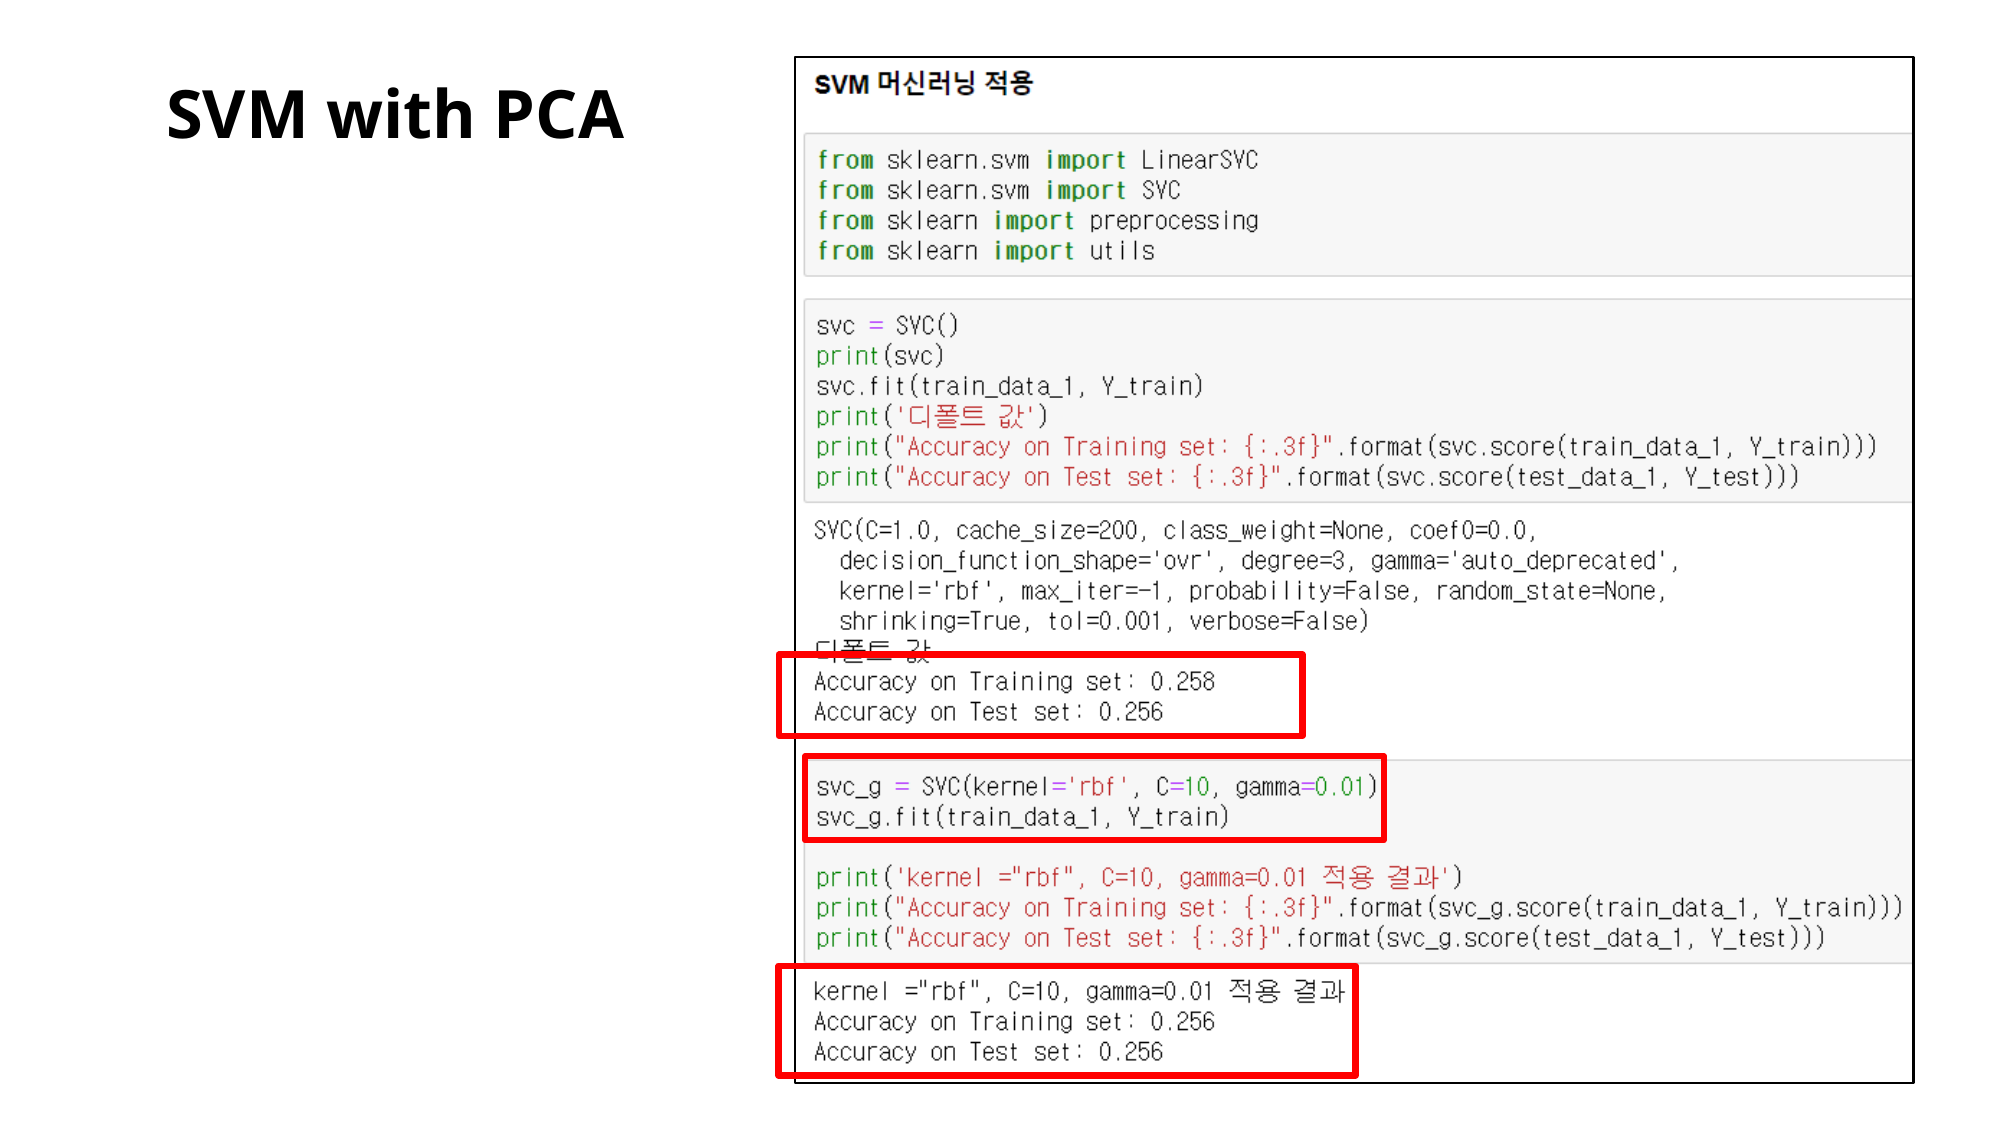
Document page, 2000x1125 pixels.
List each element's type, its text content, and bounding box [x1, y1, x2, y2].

text_box [777, 653, 788, 737]
text_box [777, 964, 788, 1077]
text_box SVM with PCA [151, 64, 788, 160]
picture [795, 57, 1913, 1083]
